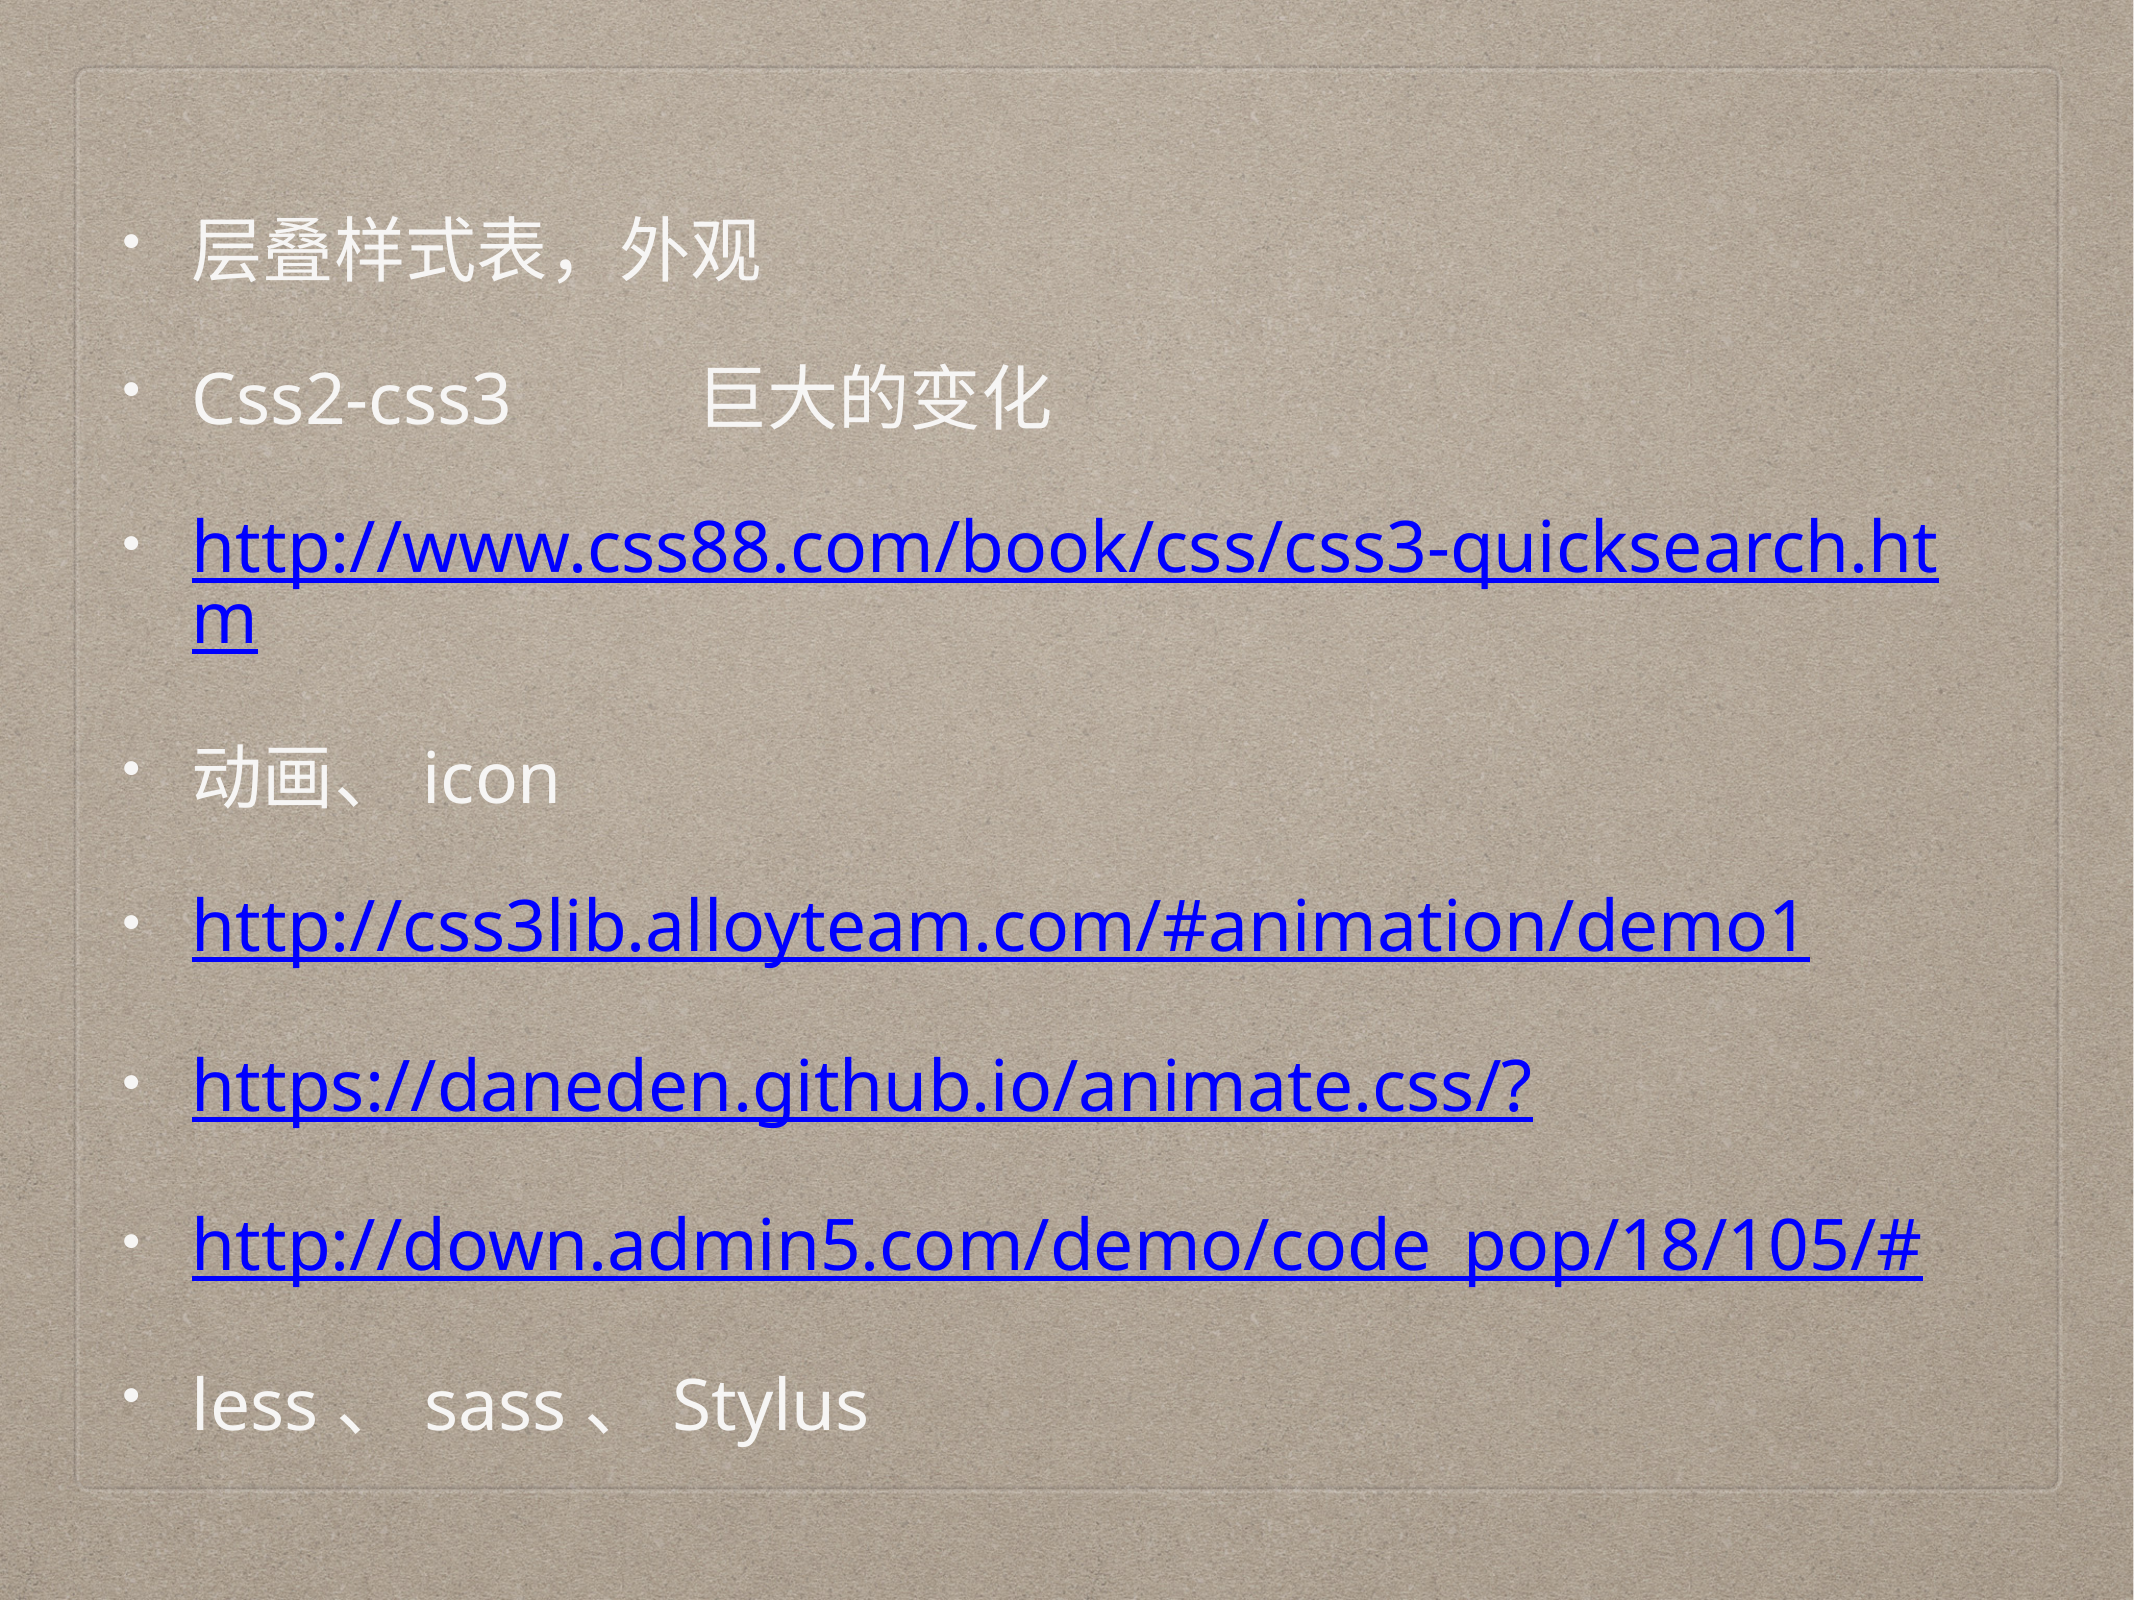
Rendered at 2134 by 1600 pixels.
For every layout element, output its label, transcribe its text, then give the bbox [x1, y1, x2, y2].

list 层叠样式表，外观 Css2-css3 巨大的变化 http://www.css88.com/book/css/css3-quicksearch.htm 动画、icon http://css3lib.alloyteam.com/#animation/demo1 https://daneden.github.io/animate.css/? http://down.admin5.com/demo/code_pop/18/105/# less、sass、Stylus [113, 105, 1953, 1473]
picture [0, 0, 2134, 1600]
